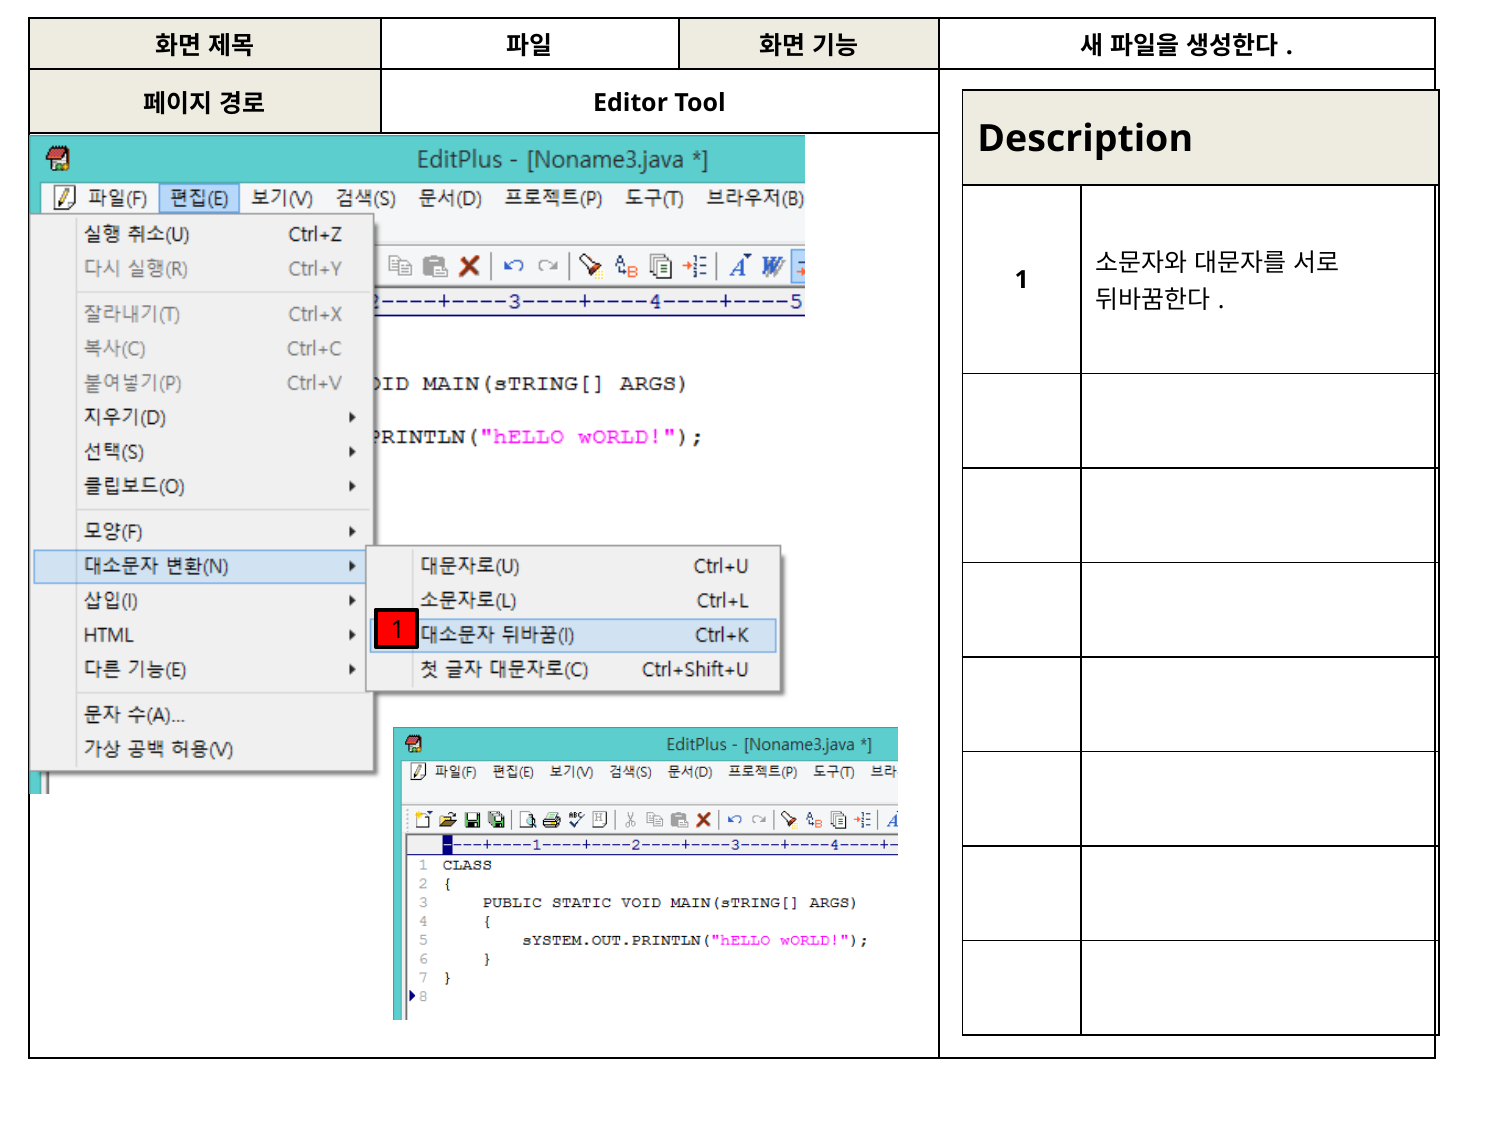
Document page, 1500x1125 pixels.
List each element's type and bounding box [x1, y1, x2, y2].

table_cell [963, 847, 1080, 940]
table_header [382, 19, 678, 68]
table_cell [30, 134, 938, 1057]
table_cell [1082, 941, 1438, 1034]
table_cell [963, 563, 1080, 656]
table_cell [1082, 658, 1438, 751]
picture [29, 135, 898, 1020]
table_cell [963, 752, 1080, 845]
table_cell [382, 70, 938, 132]
table_header [680, 19, 938, 68]
table_cell [940, 70, 1434, 1057]
table_cell [963, 374, 1080, 467]
table_header [940, 19, 1434, 68]
table_cell [1082, 752, 1438, 845]
table_cell [1082, 374, 1438, 467]
table_cell [1082, 563, 1438, 656]
table_cell [30, 70, 380, 132]
table_header [30, 19, 380, 68]
table_cell [963, 658, 1080, 751]
table_header [963, 91, 1438, 184]
table_cell [963, 186, 1080, 373]
table_cell [1082, 469, 1438, 562]
table_cell [963, 469, 1080, 562]
table_cell [1082, 847, 1438, 940]
table_cell [963, 941, 1080, 1034]
table_cell [1082, 186, 1438, 373]
